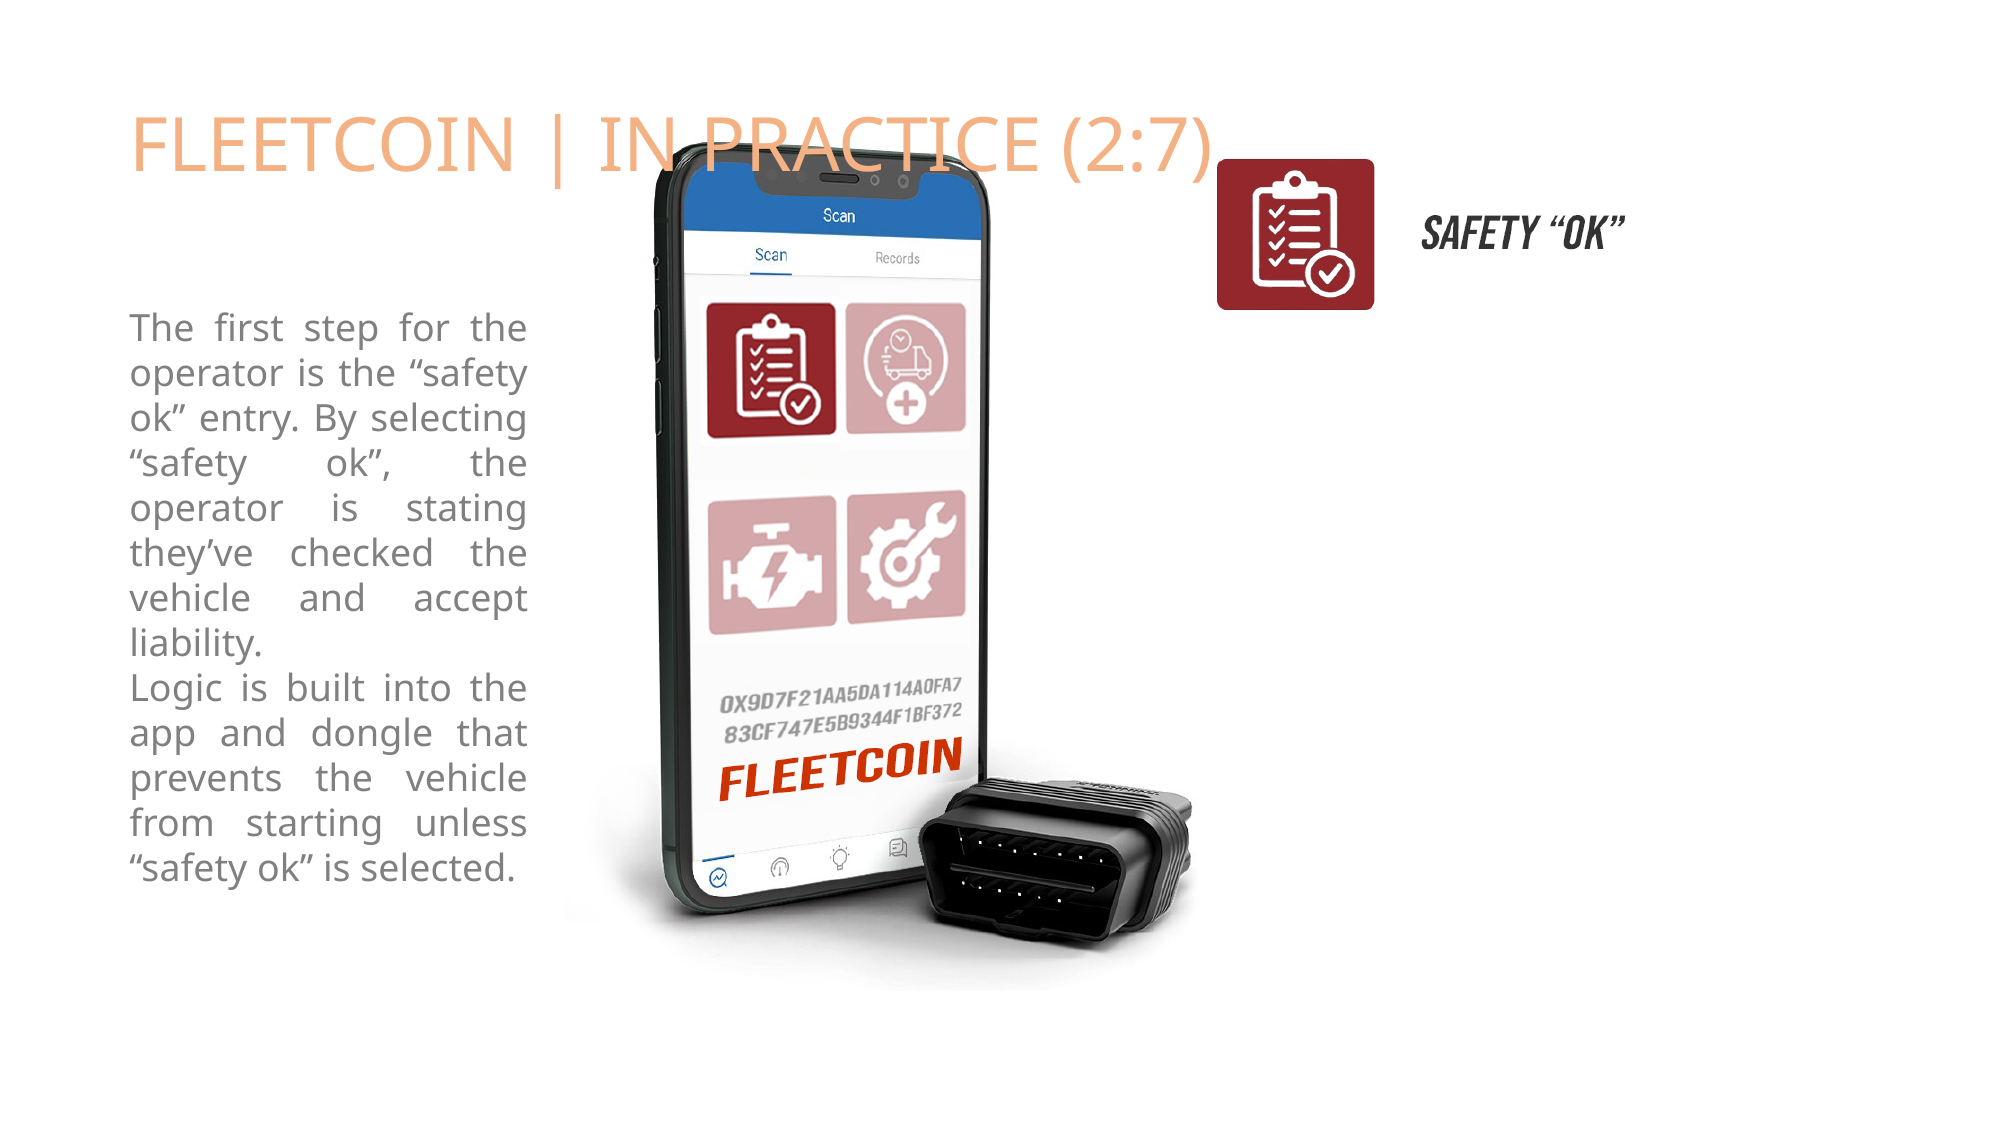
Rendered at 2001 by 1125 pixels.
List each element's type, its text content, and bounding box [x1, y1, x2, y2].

title FLEETCOIN | IN PRACTICE (2:7) [114, 101, 385, 196]
picture [385, 48, 2000, 1125]
subtitle The first step for the operator is the “safety ok” entry. By selecting “safety ok”, the operator is stating they’ve checked the vehicle and accept liability. Logic is built into the app and dongle that prevents the vehicle from starting unless “safety ok” is selected. [114, 296, 385, 1024]
